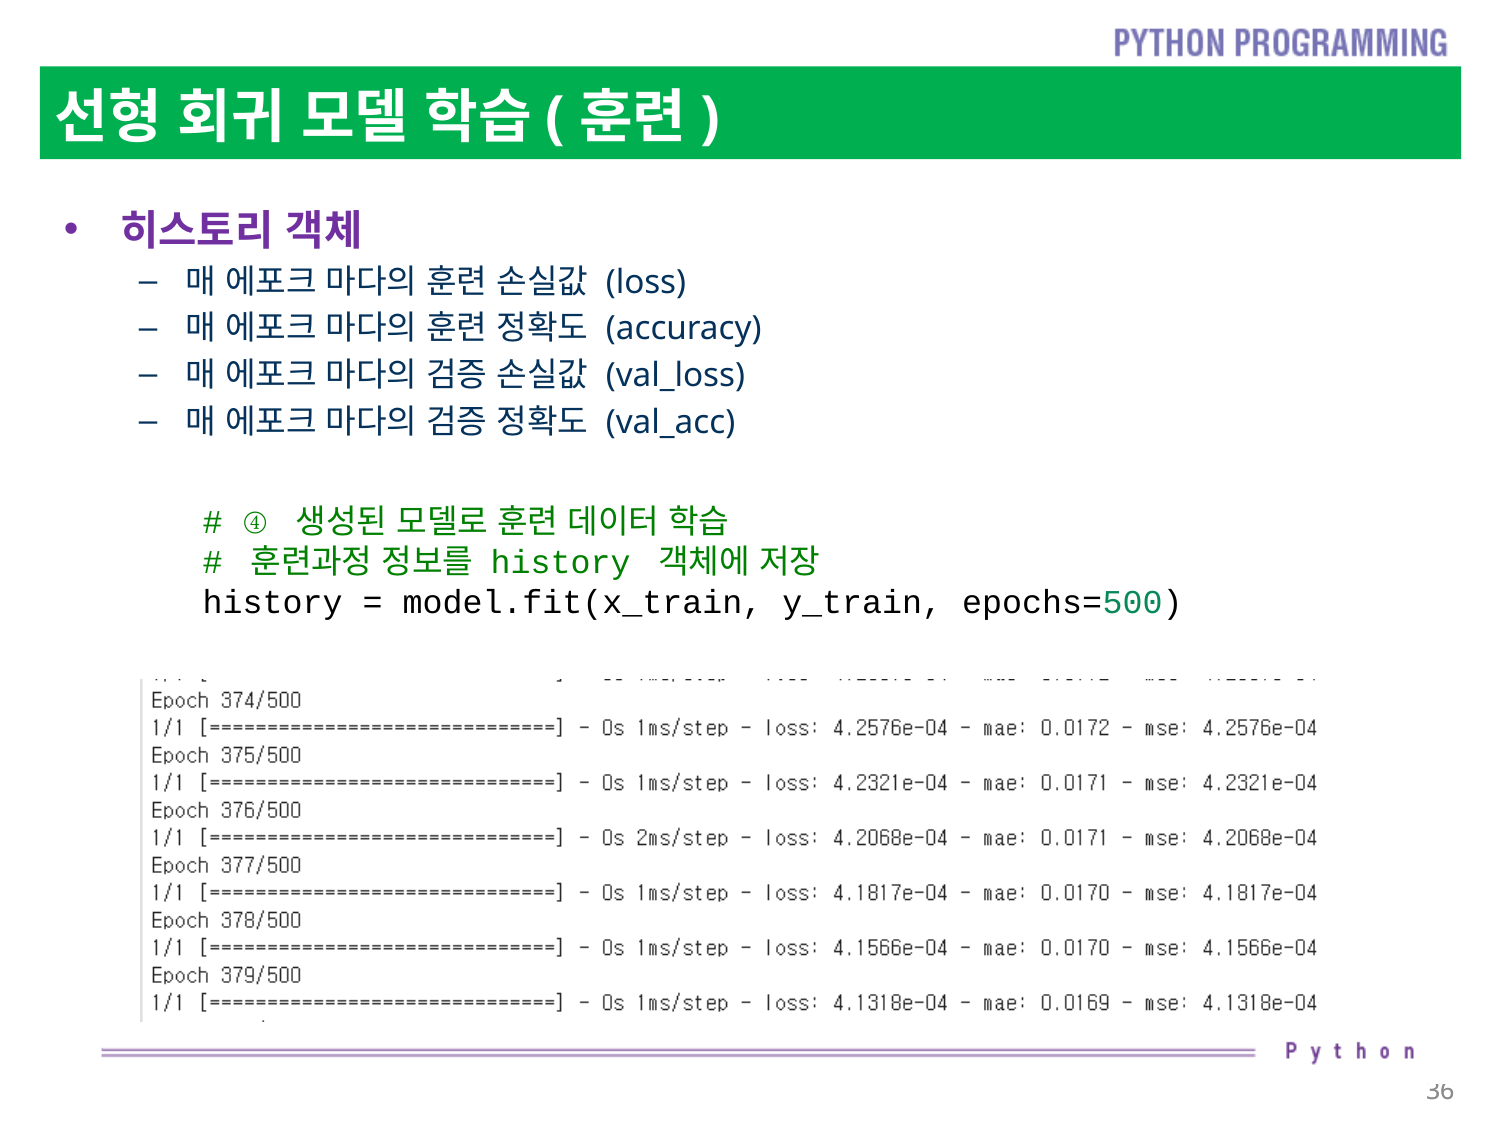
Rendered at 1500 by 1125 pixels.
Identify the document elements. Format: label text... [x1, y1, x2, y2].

picture [18, 1020, 1483, 1084]
title 선형 회귀 모델 학습(훈련) [39, 76, 1444, 152]
slide_number 36 [1119, 1071, 1470, 1112]
picture [1106, 13, 1462, 66]
text_box # ④ 생성된 모델로 훈련 데이터 학습 # 훈련과정 정보를 history 객체에 저장 history = model.fit(x_train, y_train, epochs=500) [187, 493, 1246, 628]
list 히스토리 객체 매 에포크 마다의 훈련 손실값 (loss) 매 에포크 마다의 훈련 정확도 (accuracy) 매 에포크 마다의 검증 손실값 (val_loss) 매 에포크 마다의 검증 정확도 (val_acc) [48, 195, 1461, 1041]
picture [139, 679, 1328, 1022]
